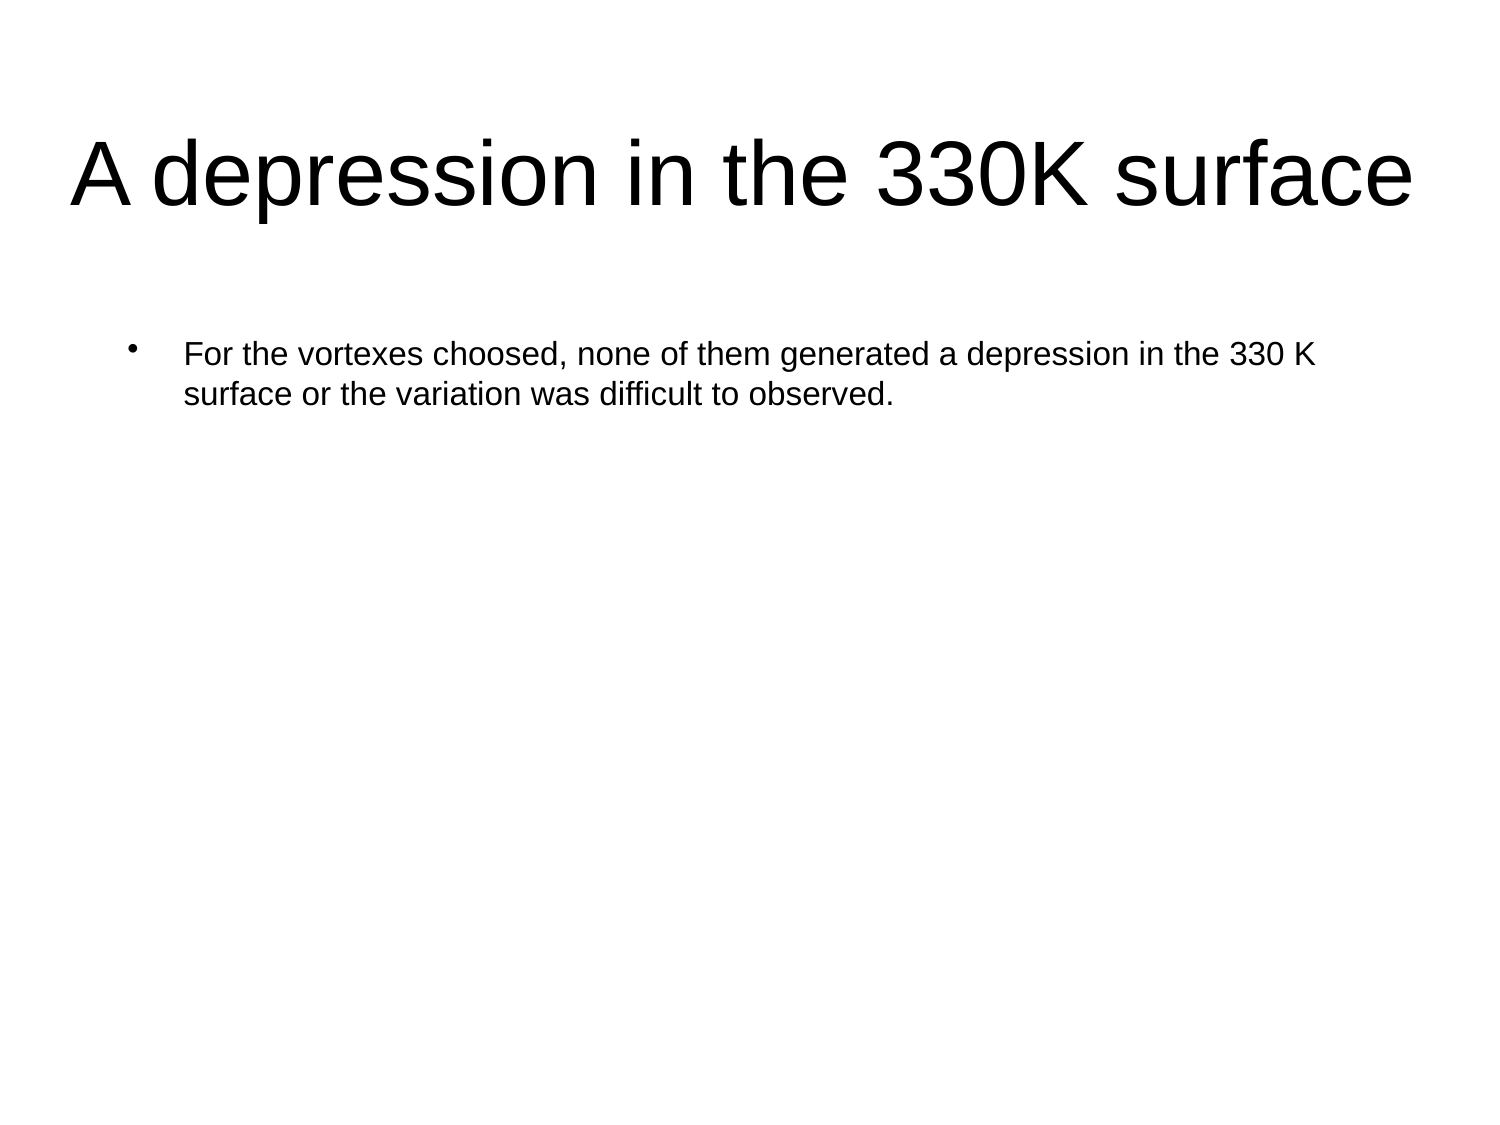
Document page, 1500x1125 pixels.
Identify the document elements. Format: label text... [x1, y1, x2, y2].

list For the vortexes choosed, none of them generated a depression in the 330 K surface or the variation was difficult to observed. [111, 324, 1388, 1001]
title A depression in the 330K surface [0, 74, 1488, 263]
